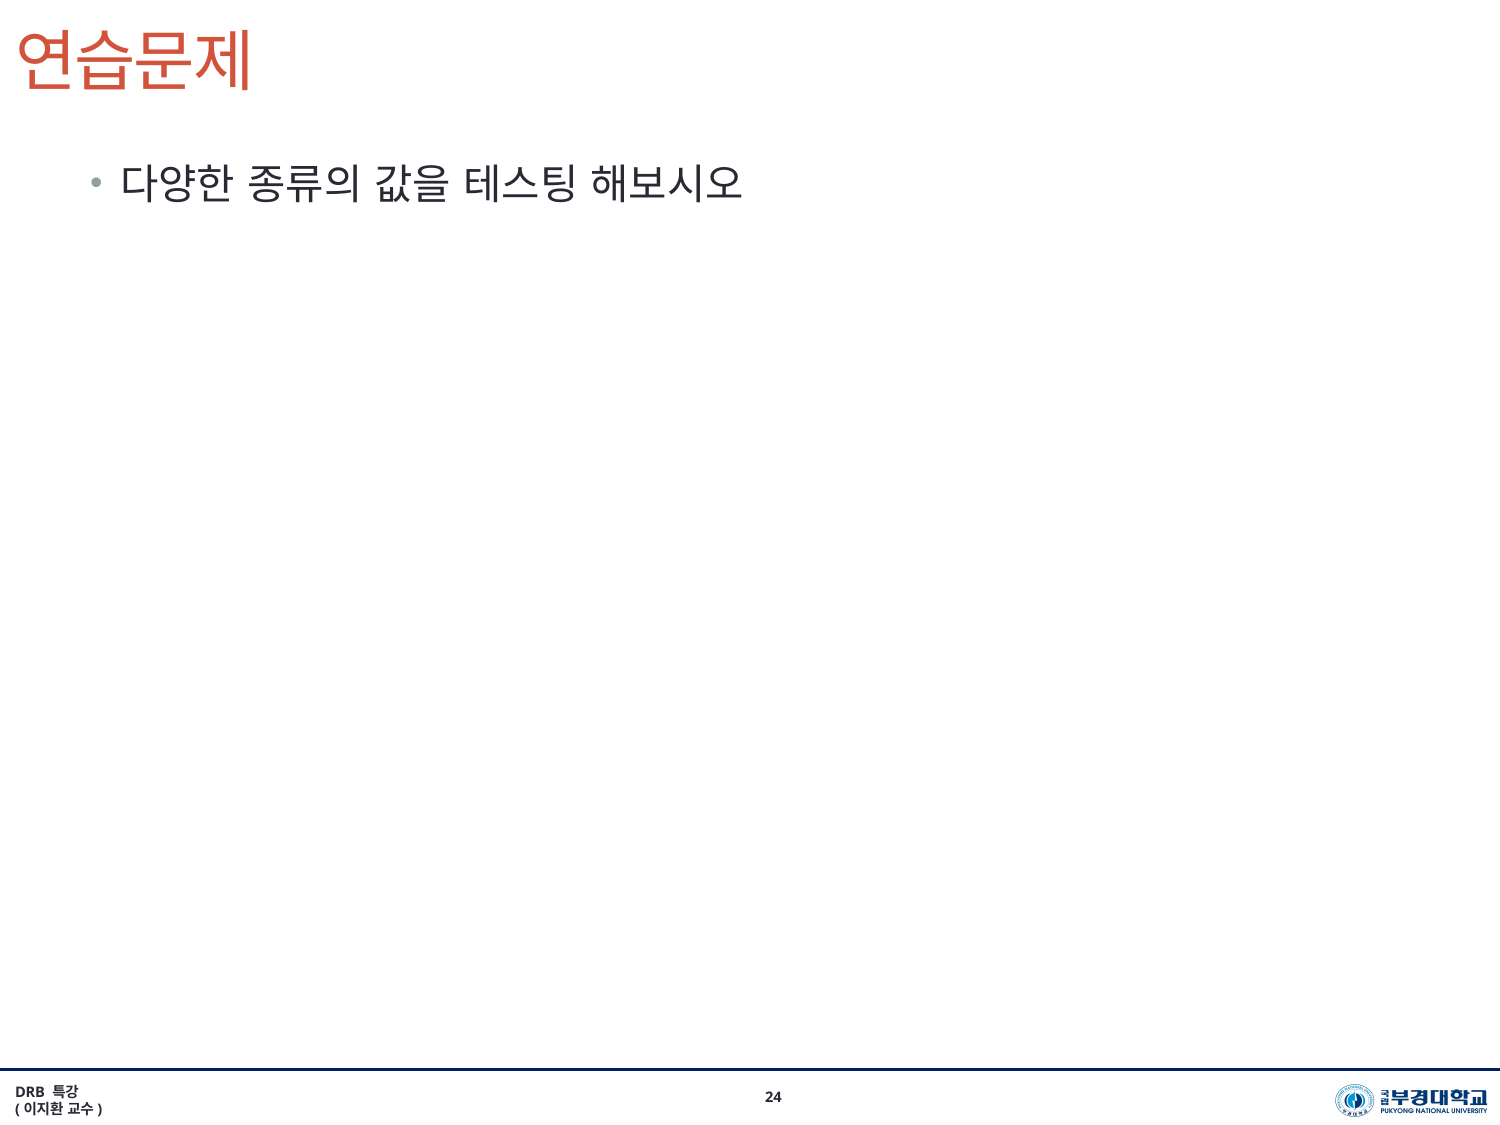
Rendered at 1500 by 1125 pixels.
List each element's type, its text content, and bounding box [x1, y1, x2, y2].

picture [1330, 1079, 1495, 1121]
slide_number DRB 특강 (이지환 교수) [0, 1082, 303, 1118]
list 다양한 종류의 값을 테스팅 해보시오 [75, 149, 1425, 1033]
title 연습문제 [0, 1, 1500, 116]
